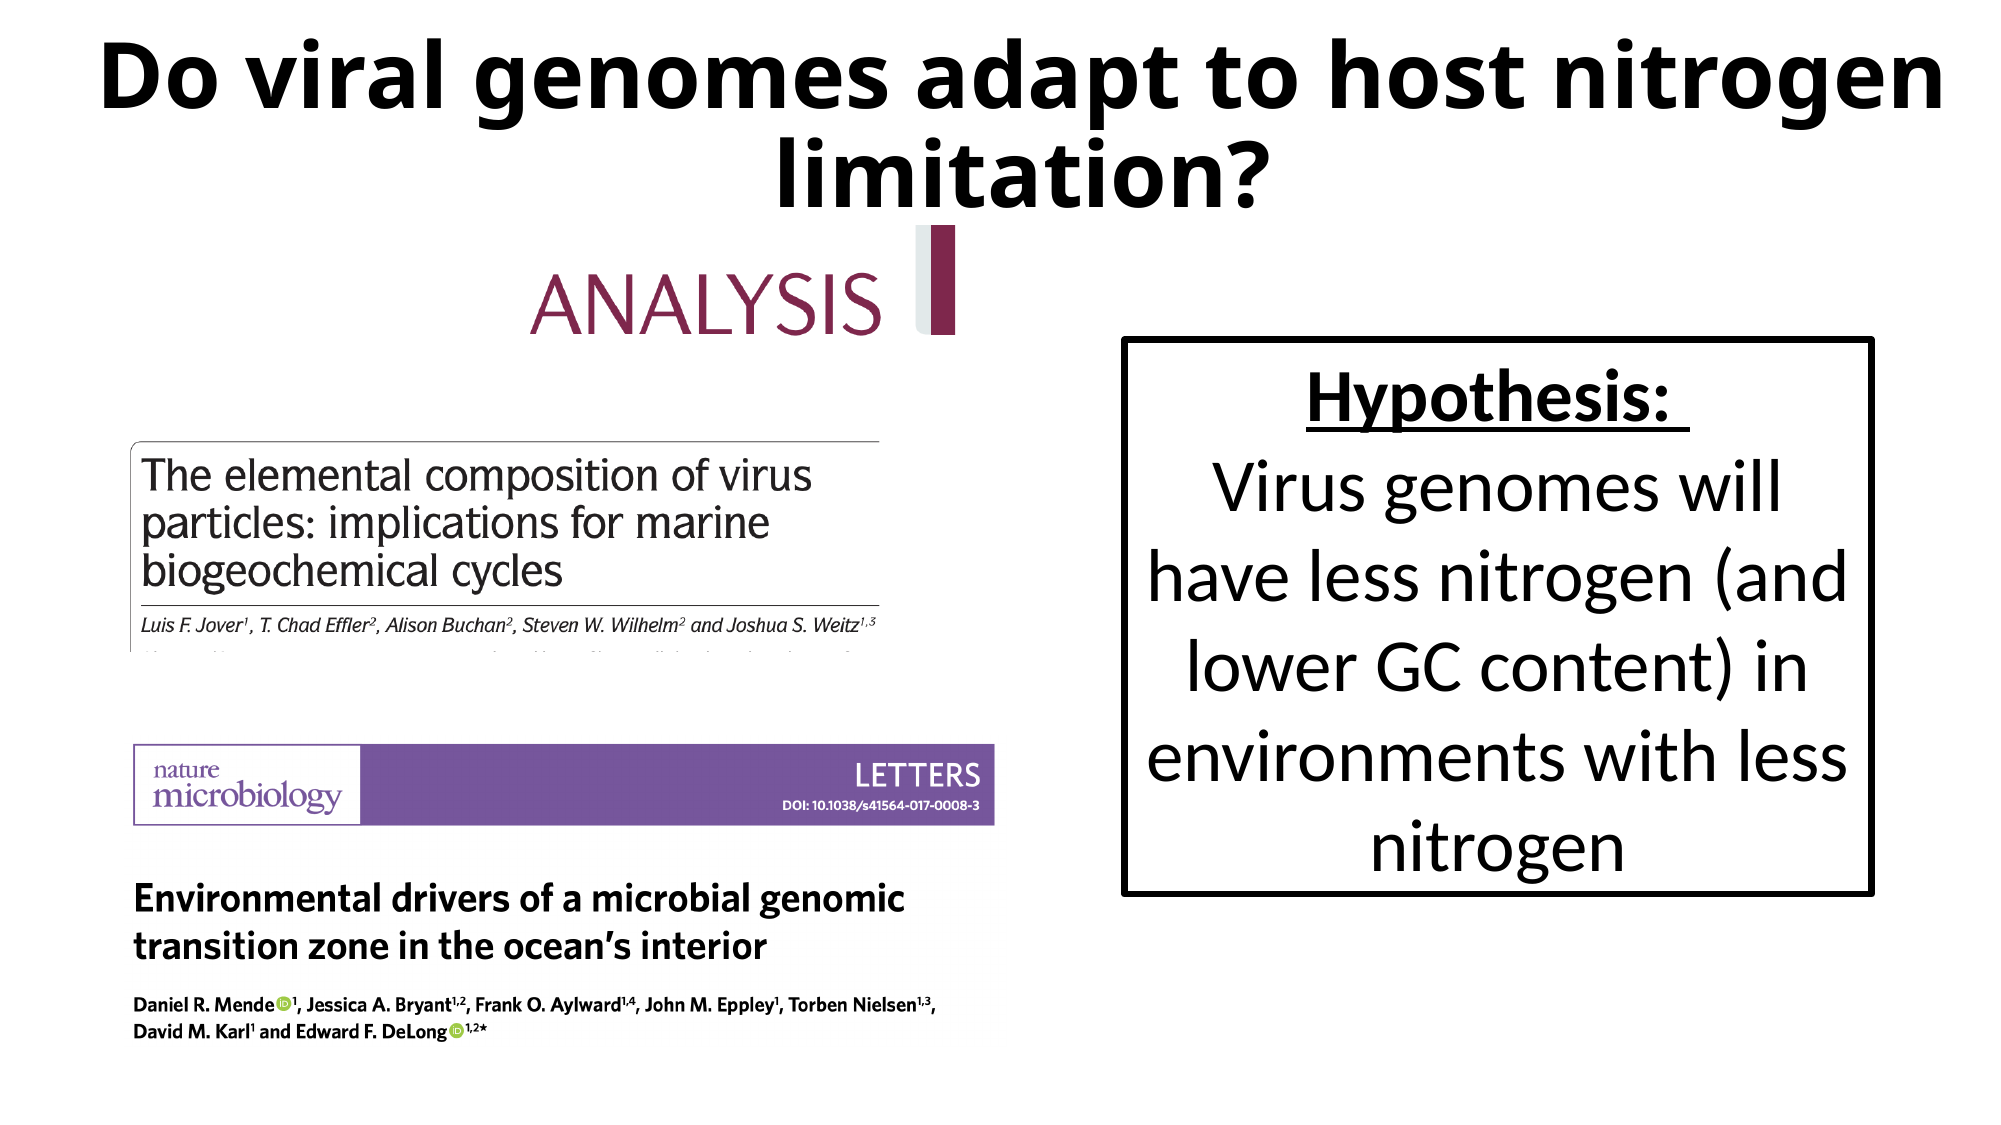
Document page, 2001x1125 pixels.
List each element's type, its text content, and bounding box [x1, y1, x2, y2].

picture [124, 735, 1007, 1047]
title Do viral genomes adapt to host nitrogen limitation? [0, 40, 2000, 217]
text_box Hypothesis: Virus genomes will have less nitrogen (and lower GC content) in environments with less nitrogen [1124, 339, 1872, 895]
picture [128, 224, 956, 652]
